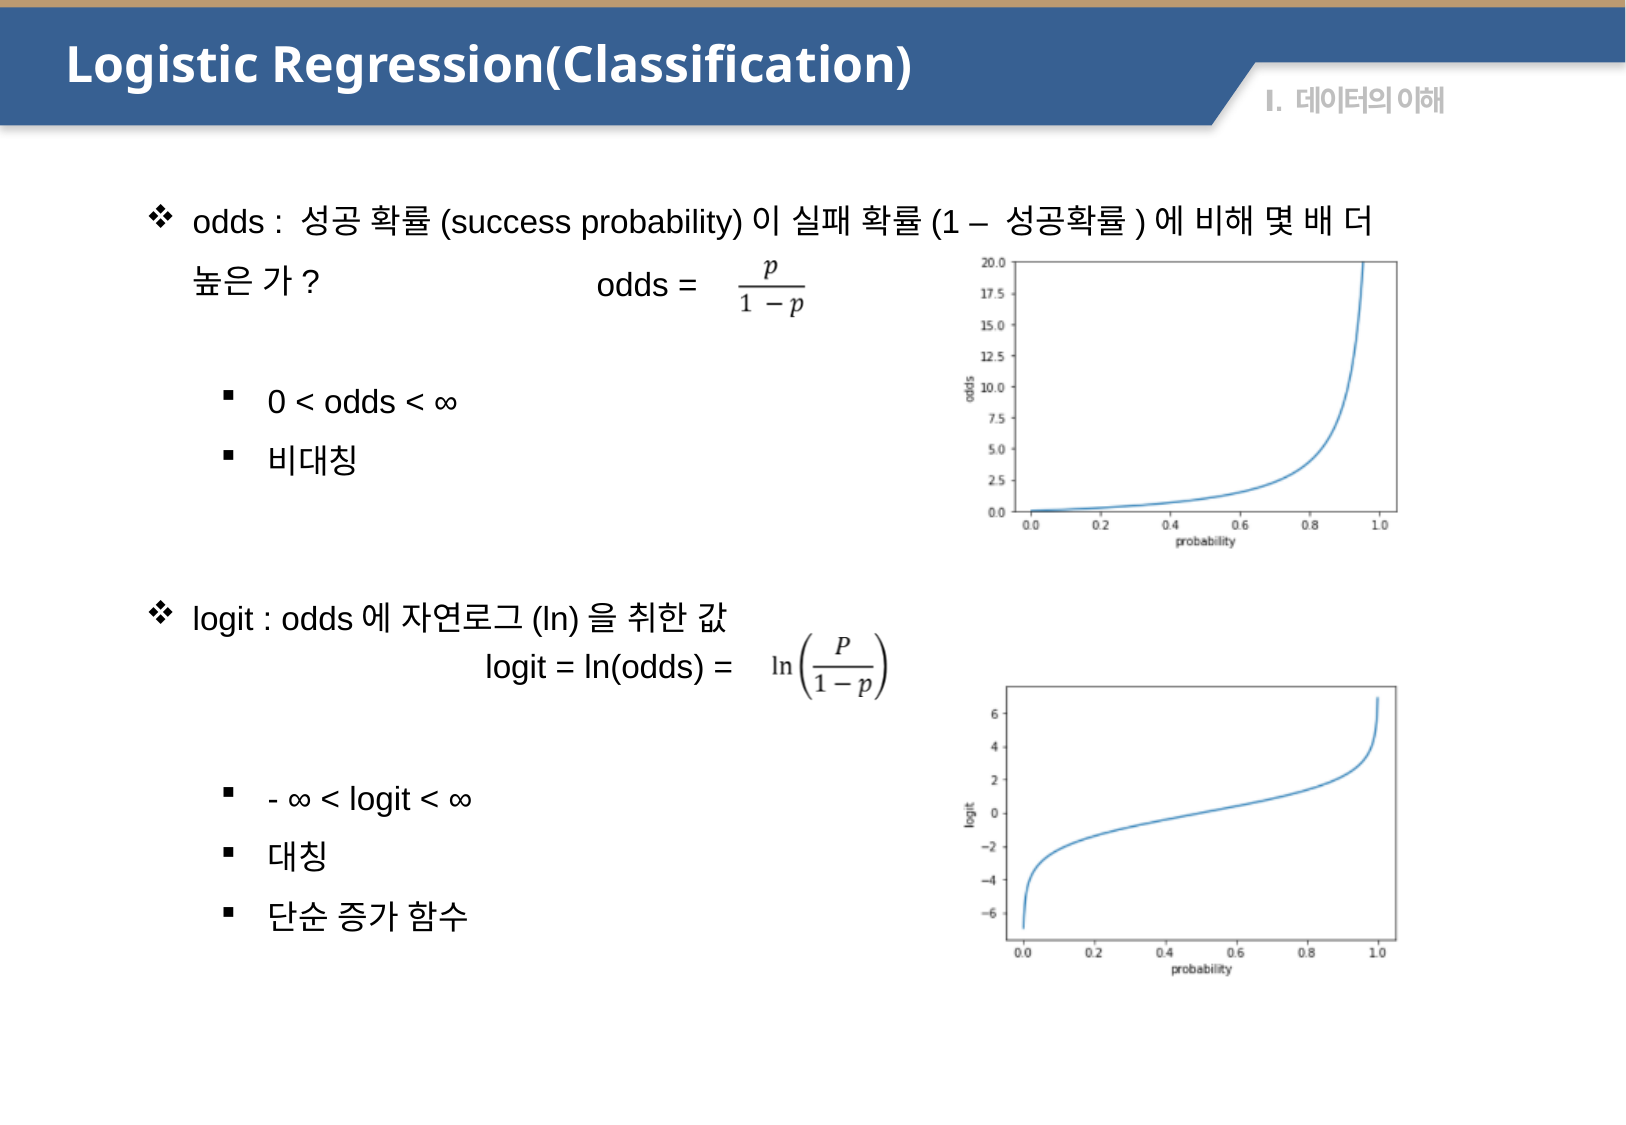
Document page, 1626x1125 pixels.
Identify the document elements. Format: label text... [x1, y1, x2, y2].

picture [710, 257, 834, 319]
picture [950, 252, 1412, 555]
text_box odds = [581, 255, 722, 311]
picture [948, 671, 1414, 986]
text_box logit = ln(odds) = [470, 637, 749, 693]
text_box odds : 성공 확률(success probability)이 실패 확률(1 – 성공확률)에 비해 몇 배 더 높은 가? 0 < odds < ∞ 비대칭 logit : odds에 자연로그(ln)을 취한 값 - ∞ < logit < ∞ 대칭 단순 증가 함수 [131, 172, 1425, 1004]
text_box Logistic Regression(Classification) [50, 36, 1297, 100]
picture [767, 629, 894, 701]
